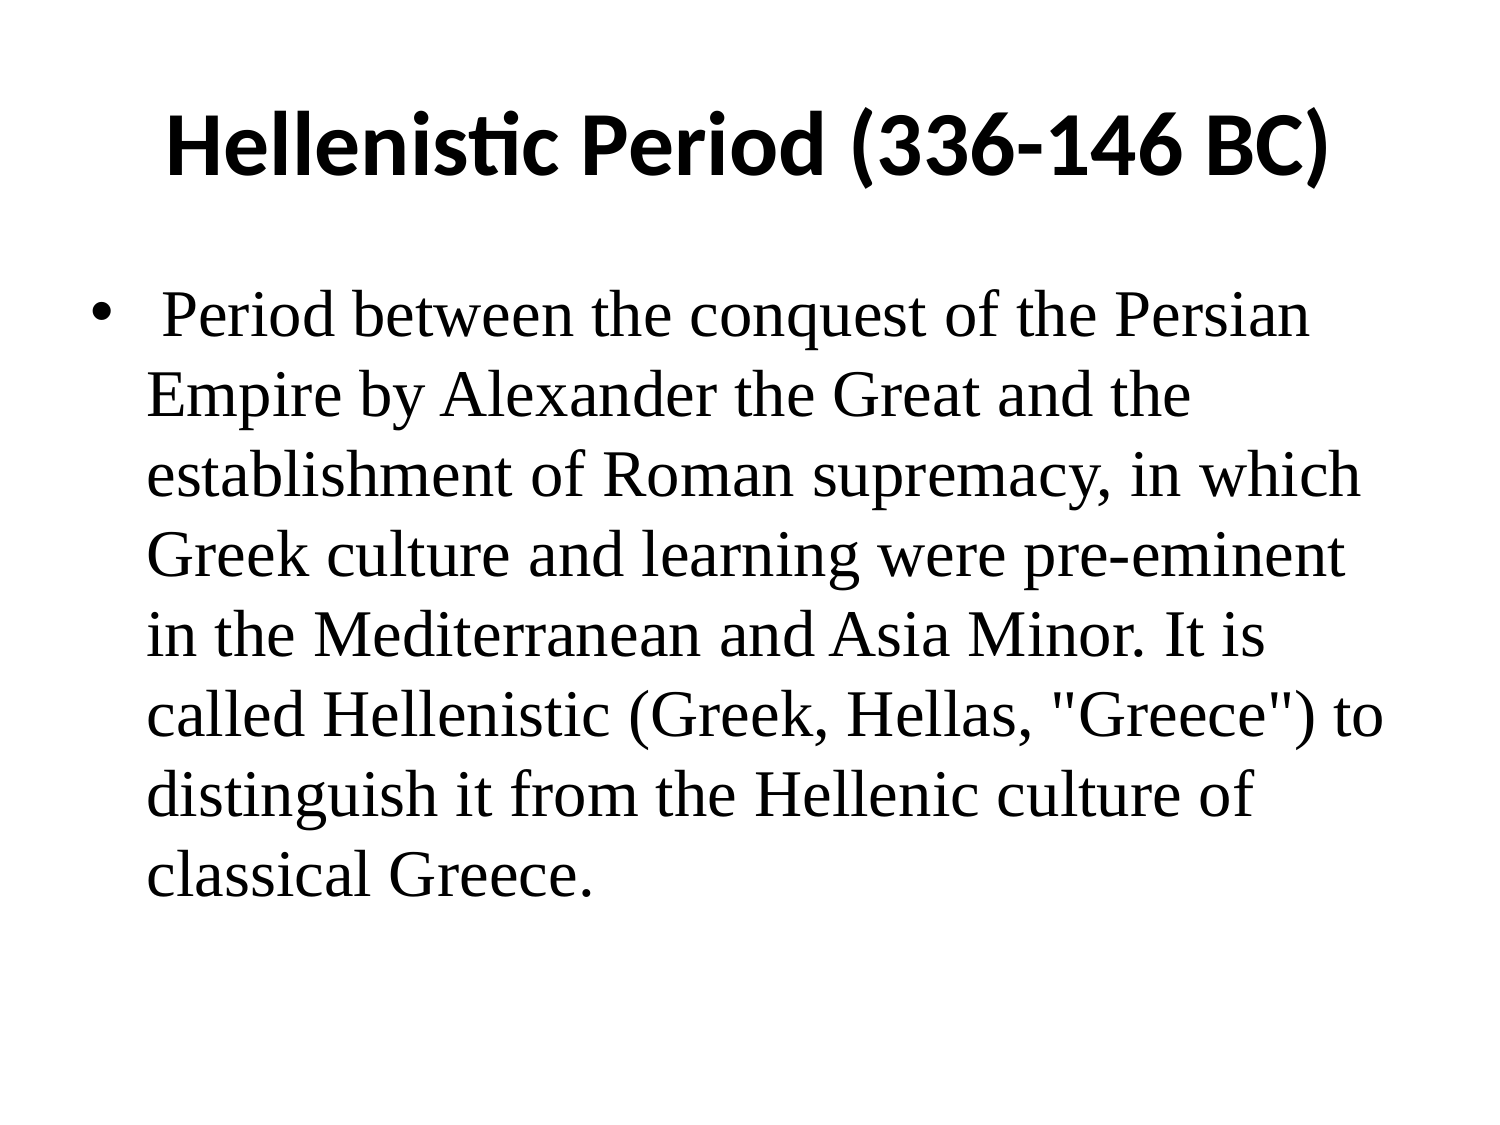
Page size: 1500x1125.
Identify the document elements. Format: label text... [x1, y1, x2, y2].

title Hellenistic Period (336-146 BC) [75, 45, 1425, 233]
list Period between the conquest of the Persian Empire by Alexander the Great and the establishment of Roman supremacy, in which Greek culture and learning were pre-eminent in the Mediterranean and Asia Minor. It is called Hellenistic (Greek, Hellas, "Greece") to distinguish it from the Hellenic culture of classical Greece. [75, 262, 1425, 1005]
